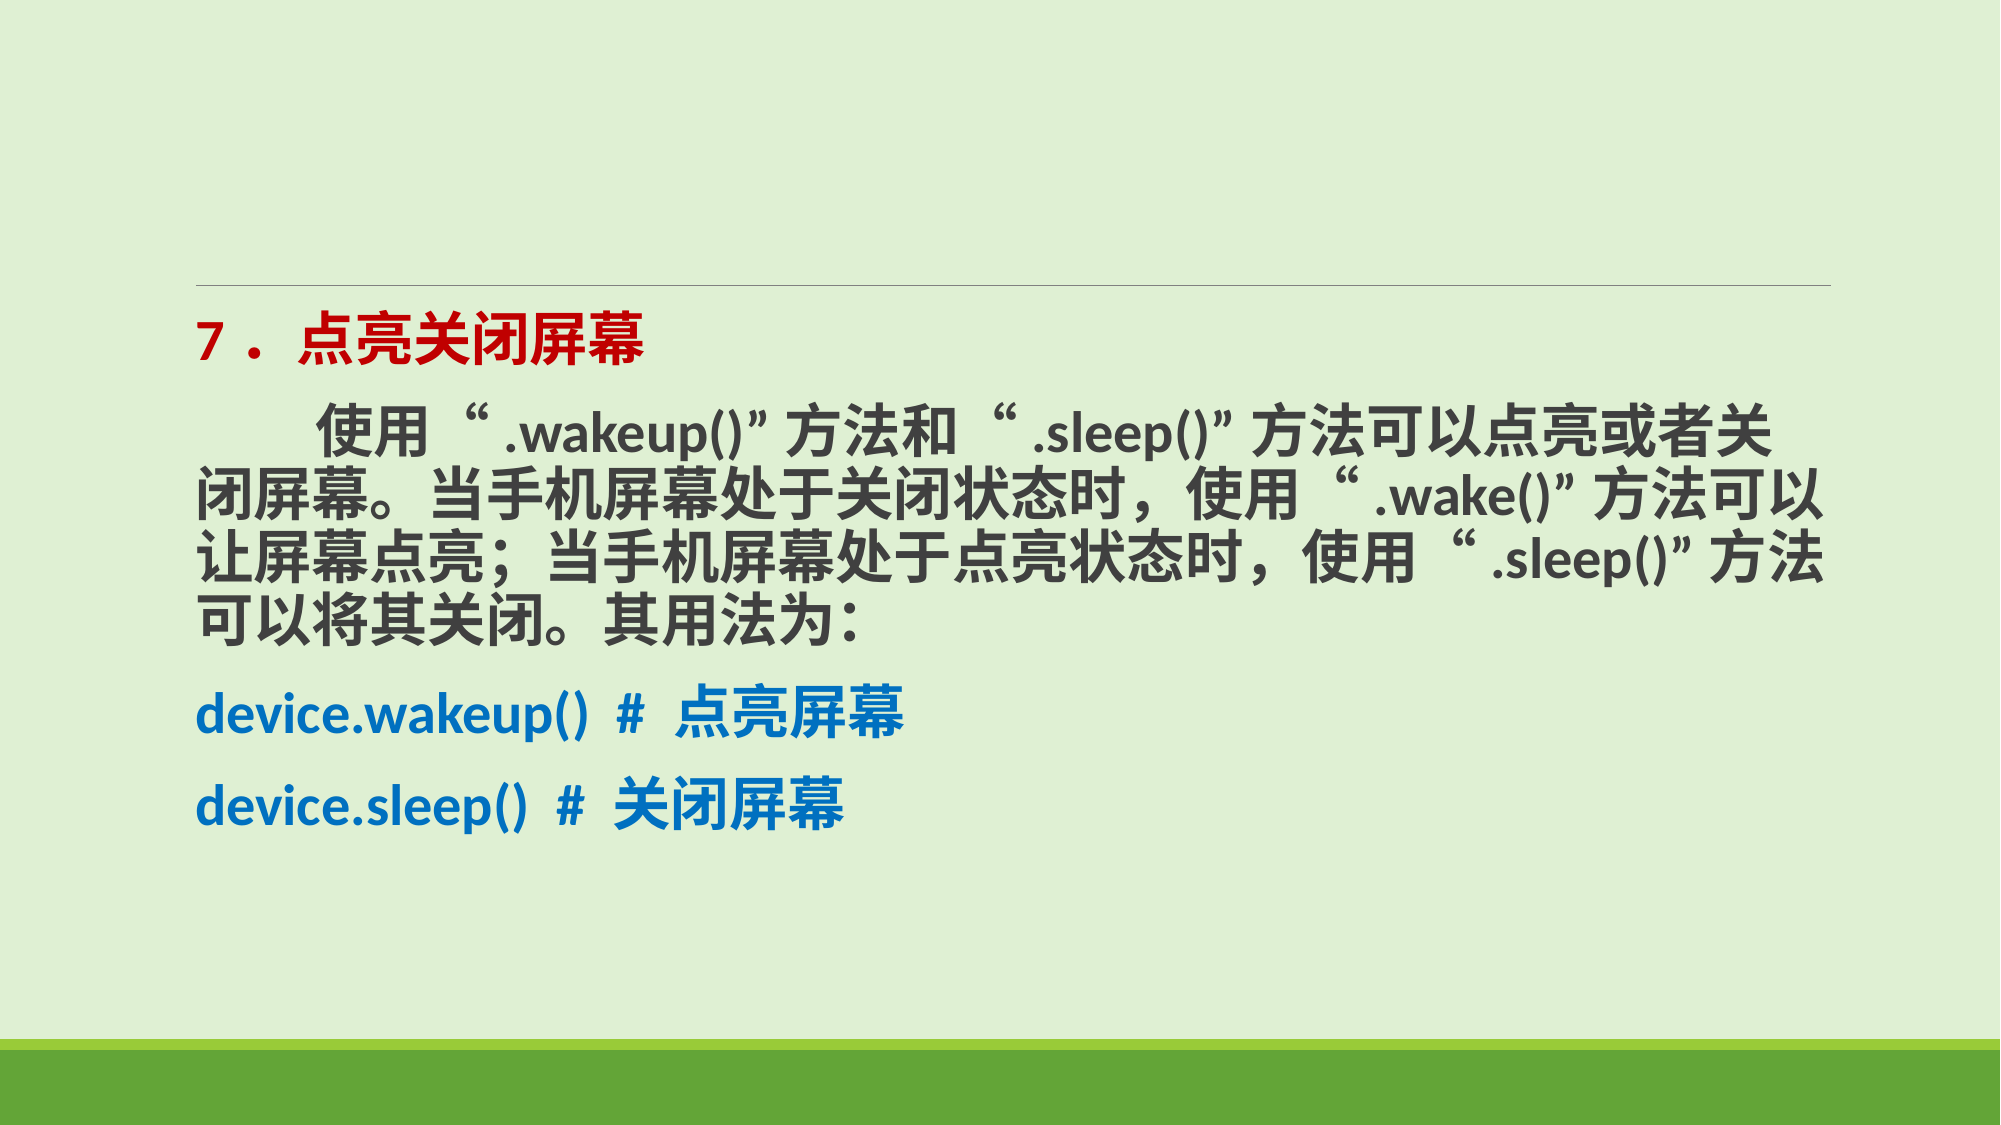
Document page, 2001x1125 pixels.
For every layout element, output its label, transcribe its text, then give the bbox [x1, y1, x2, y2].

list 7．点亮关闭屏幕 使用“.wakeup()”方法和“.sleep()”方法可以点亮或者关闭屏幕。当手机屏幕处于关闭状态时，使用“.wake()”方法可以让屏幕点亮；当手机屏幕处于点亮状态时，使用“.sleep()”方法可以将其关闭。其用法为： device.wakeup() # 点亮屏幕 device.sleep() # 关闭屏幕 [180, 302, 1830, 963]
